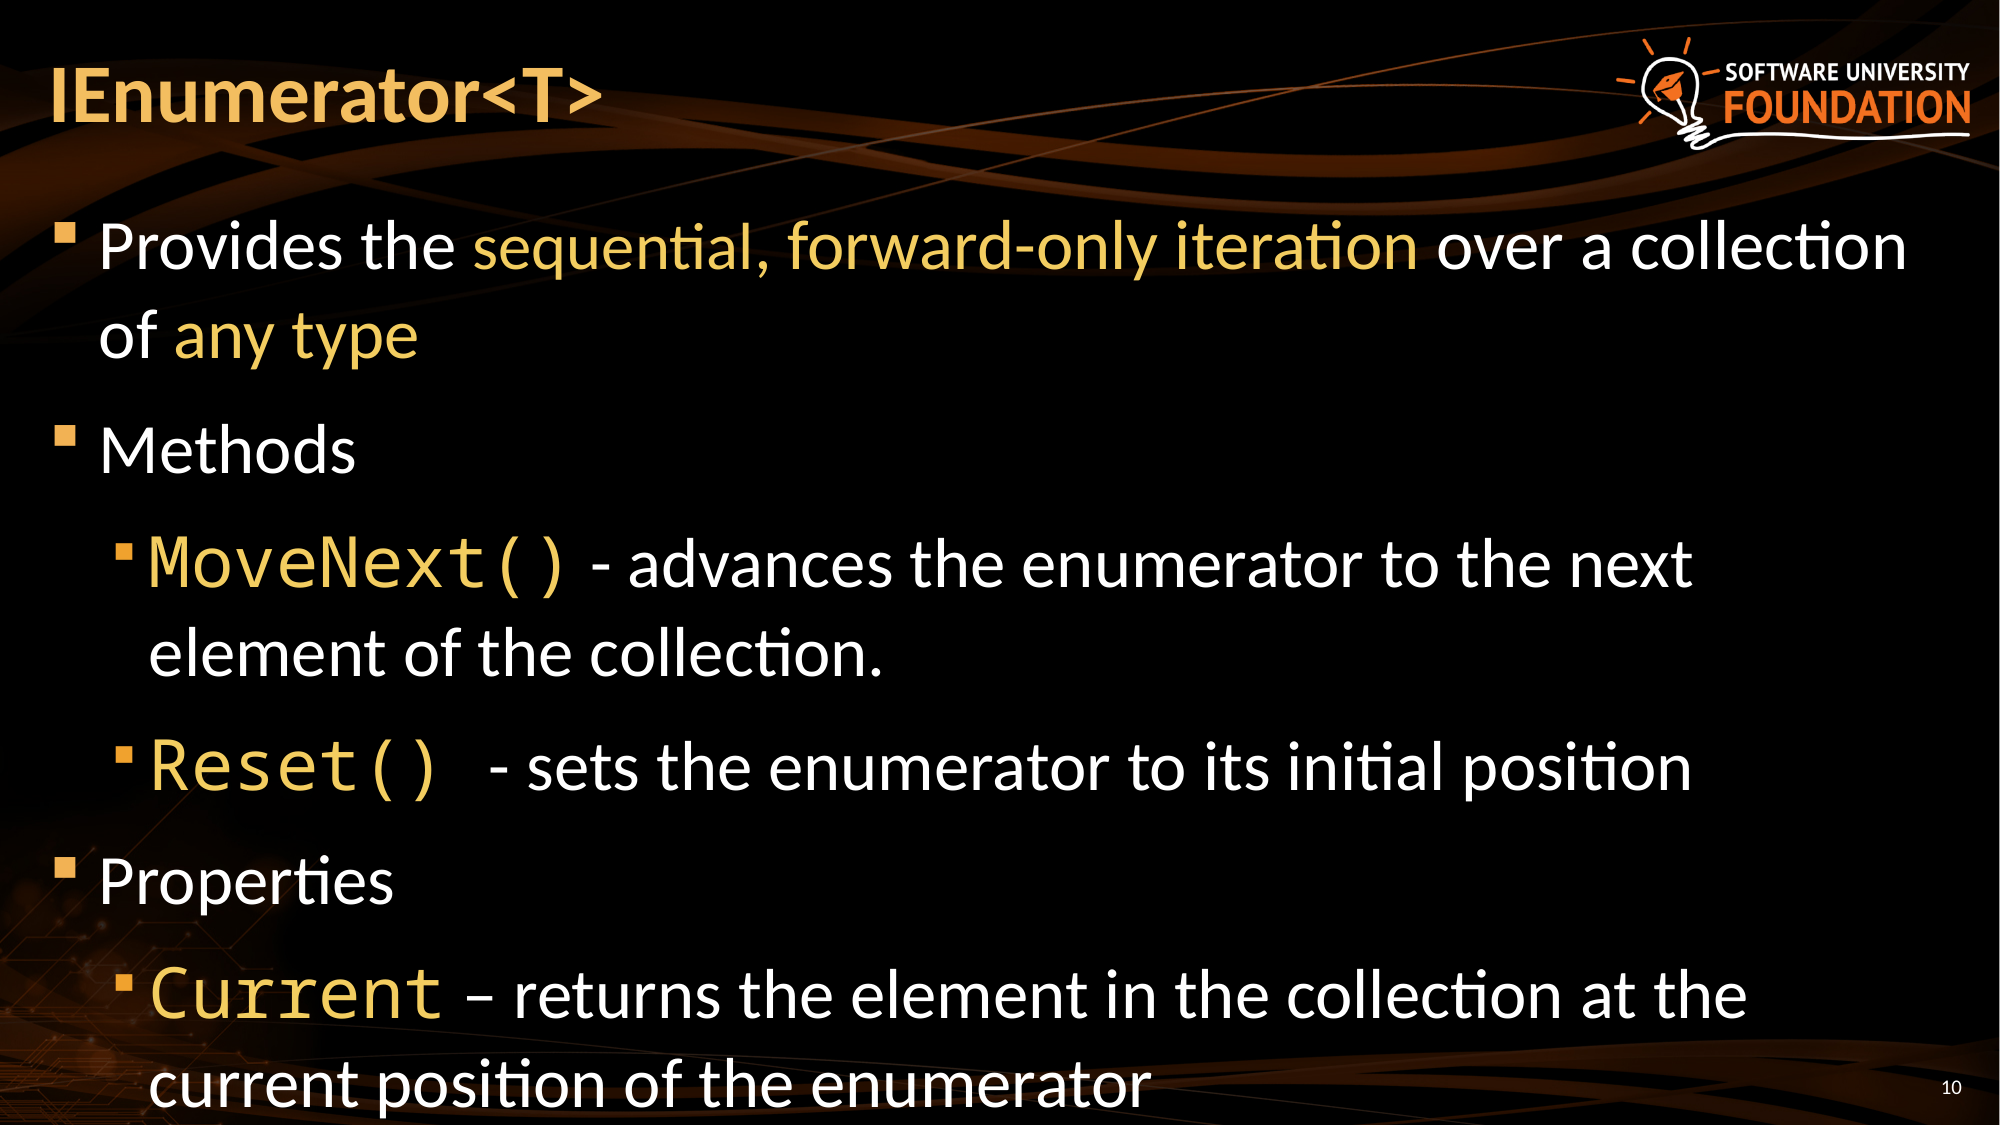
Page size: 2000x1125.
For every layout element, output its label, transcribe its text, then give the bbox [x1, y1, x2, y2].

title IEnumerator<T> [30, 6, 1602, 189]
picture [0, 0, 2000, 1125]
list Provides the sequential, forward-only iteration over a collection of any type Methods MoveNext() - advances the enumerator to the next element of the collection. Reset() - sets the enumerator to its initial position Properties Current – returns the element in the collection at the current position of the enumerator [31, 188, 1968, 1103]
